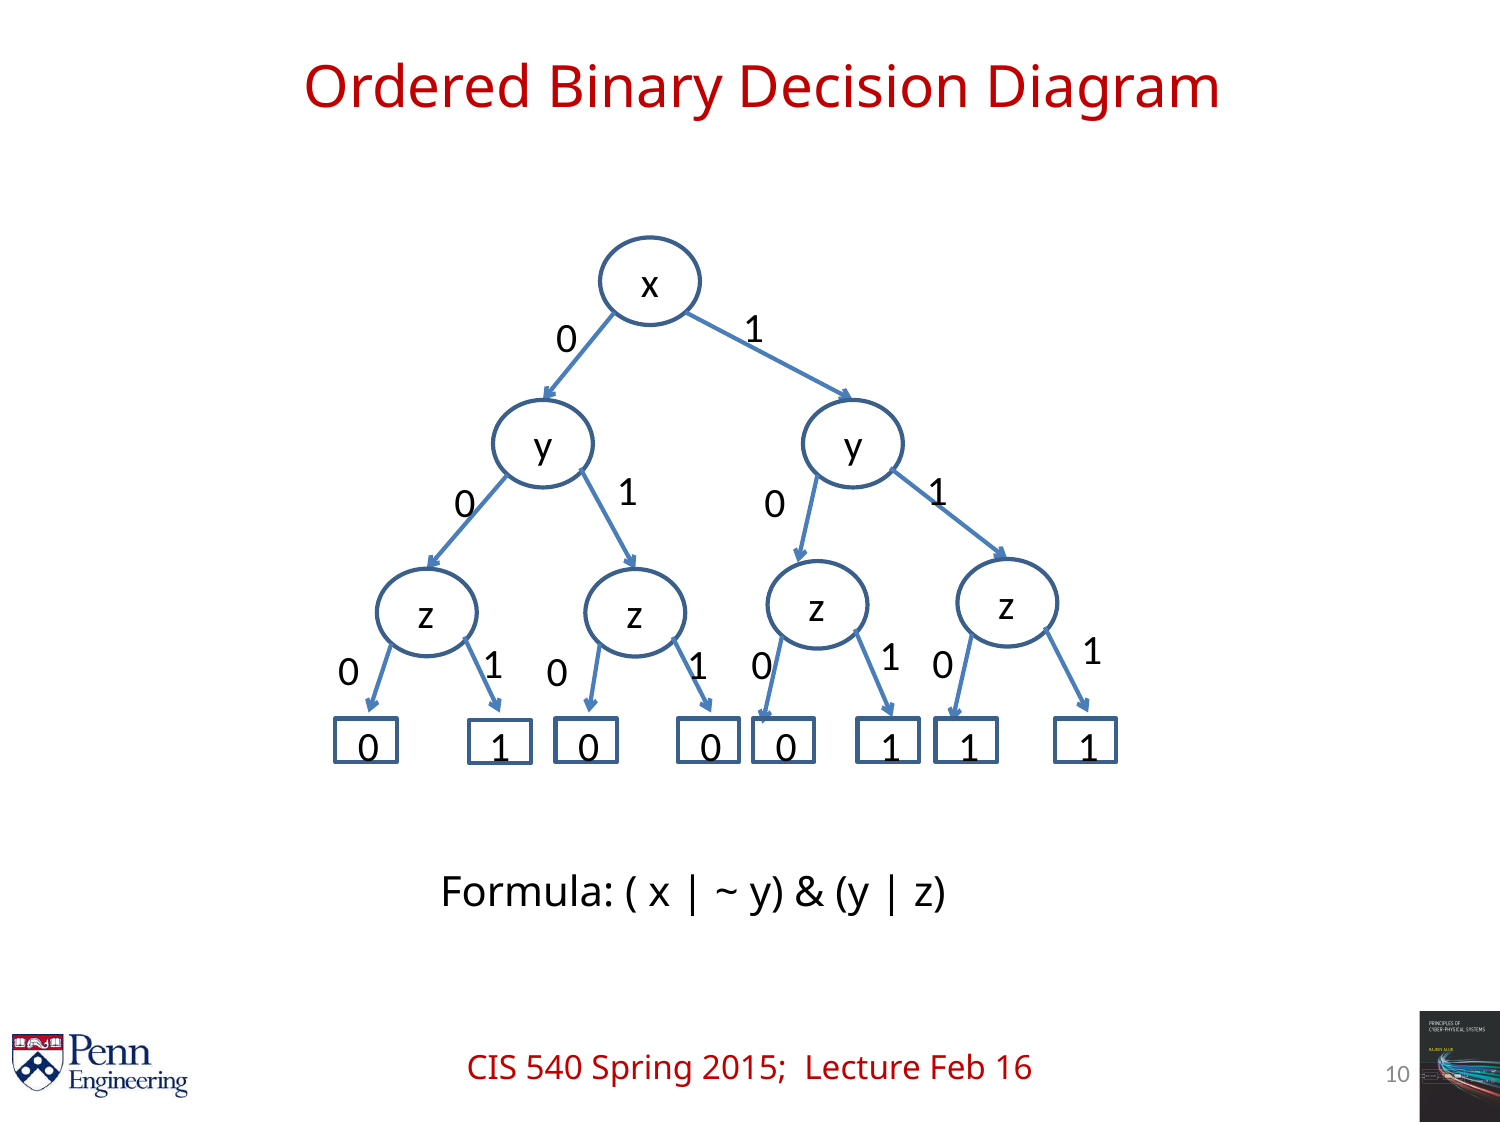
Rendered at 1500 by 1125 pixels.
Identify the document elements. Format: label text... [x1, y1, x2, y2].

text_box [555, 712, 618, 779]
title Ordered Binary Decision Diagram [100, 24, 1425, 143]
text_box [677, 712, 740, 779]
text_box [935, 712, 998, 779]
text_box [749, 399, 1008, 559]
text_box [531, 568, 724, 713]
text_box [322, 568, 519, 713]
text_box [0, 1007, 1500, 1125]
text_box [736, 560, 914, 724]
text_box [540, 237, 854, 401]
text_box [917, 558, 1118, 722]
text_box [752, 712, 815, 779]
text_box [1054, 712, 1117, 779]
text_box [468, 712, 531, 779]
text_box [426, 399, 654, 570]
text_box Formula: ( x | ~ y) & (y | z) [425, 857, 1125, 927]
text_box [334, 712, 397, 779]
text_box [857, 712, 920, 779]
